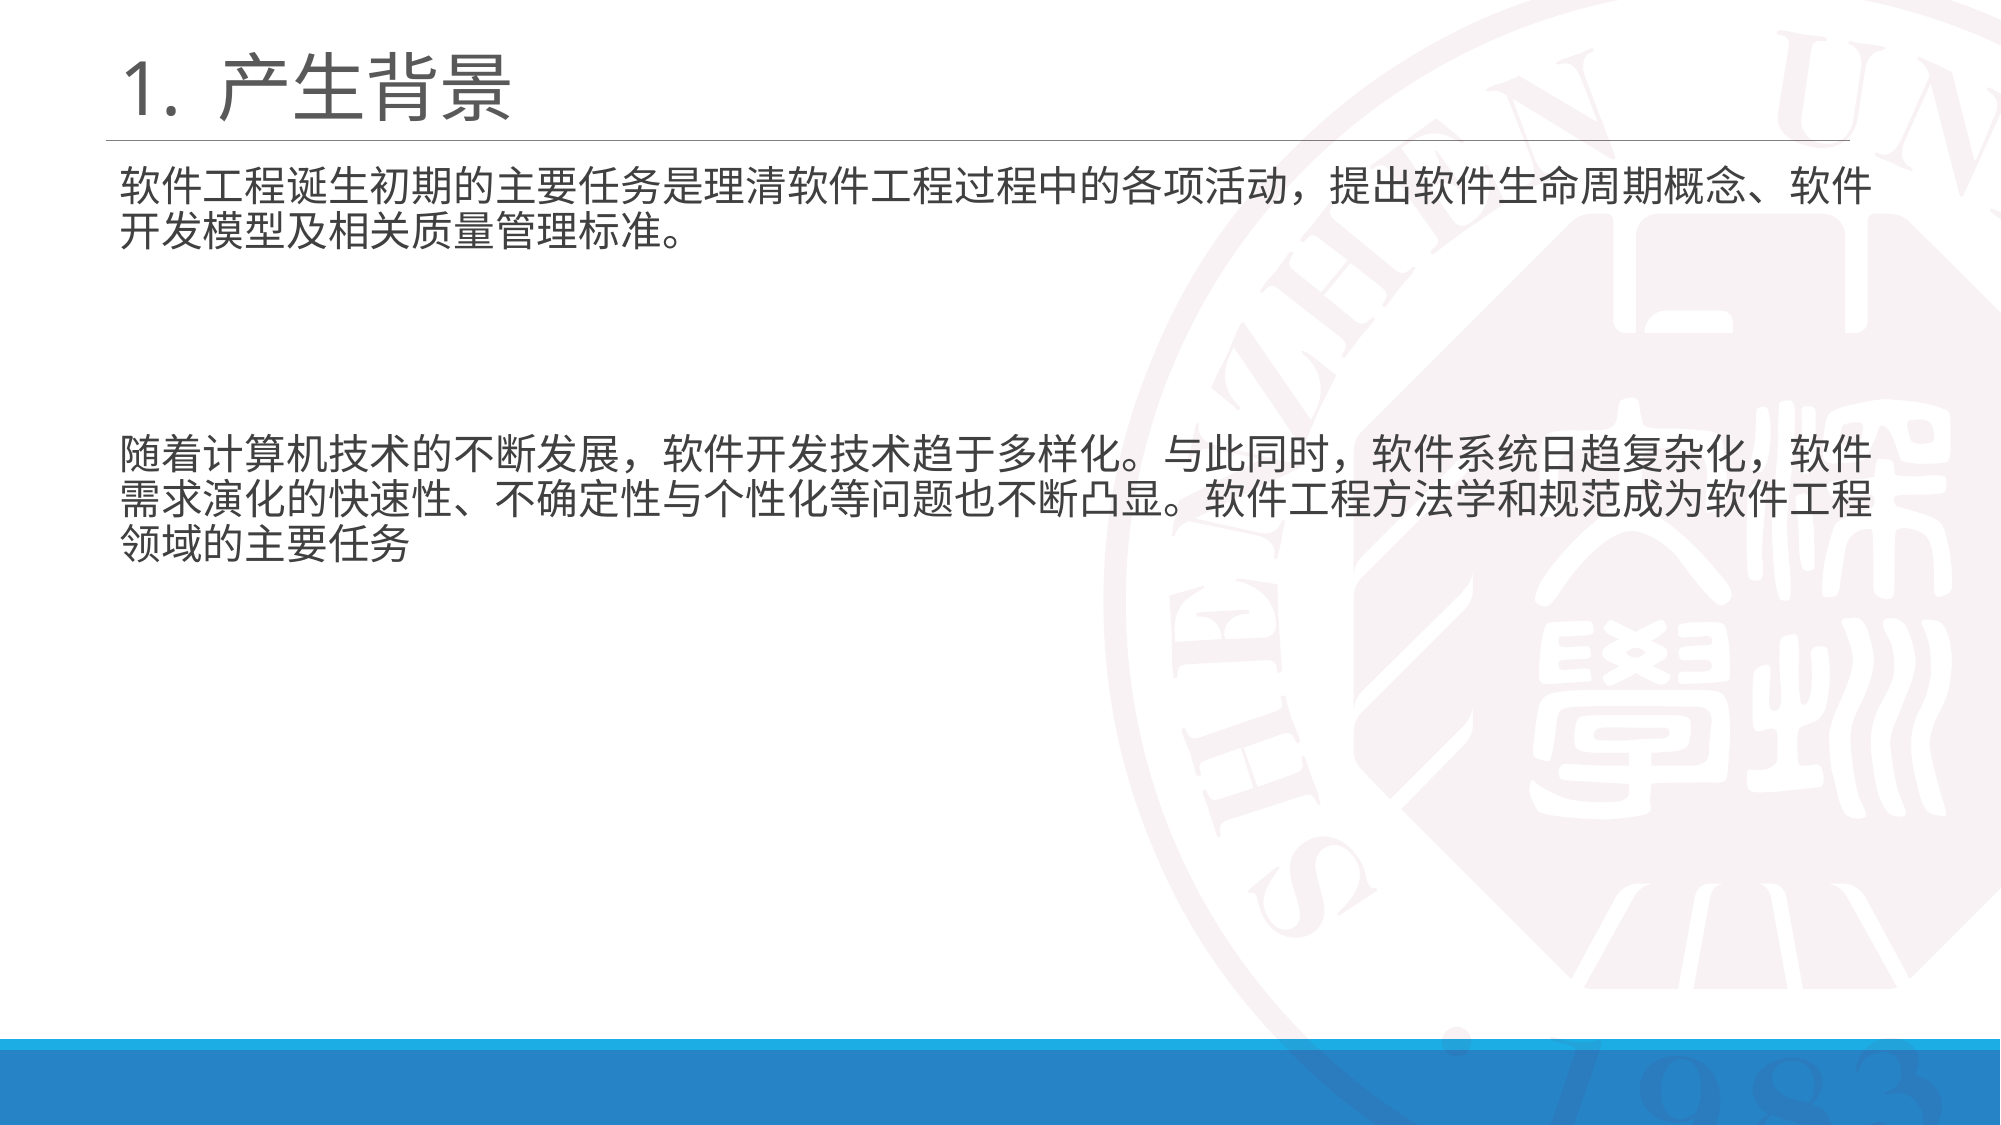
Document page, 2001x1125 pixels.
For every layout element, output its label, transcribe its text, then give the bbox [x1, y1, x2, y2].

list 软件工程诞生初期的主要任务是理清软件工程过程中的各项活动，提出软件生命周期概念、软件开发模型及相关质量管理标准。 随着计算机技术的不断发展，软件开发技术趋于多样化。与此同时，软件系统日趋复杂化，软件需求演化的快速性、不确定性与个性化等问题也不断凸显。软件工程方法学和规范成为软件工程领域的主要任务 [104, 158, 1878, 1008]
title 1. 产生背景 [104, 0, 1856, 139]
